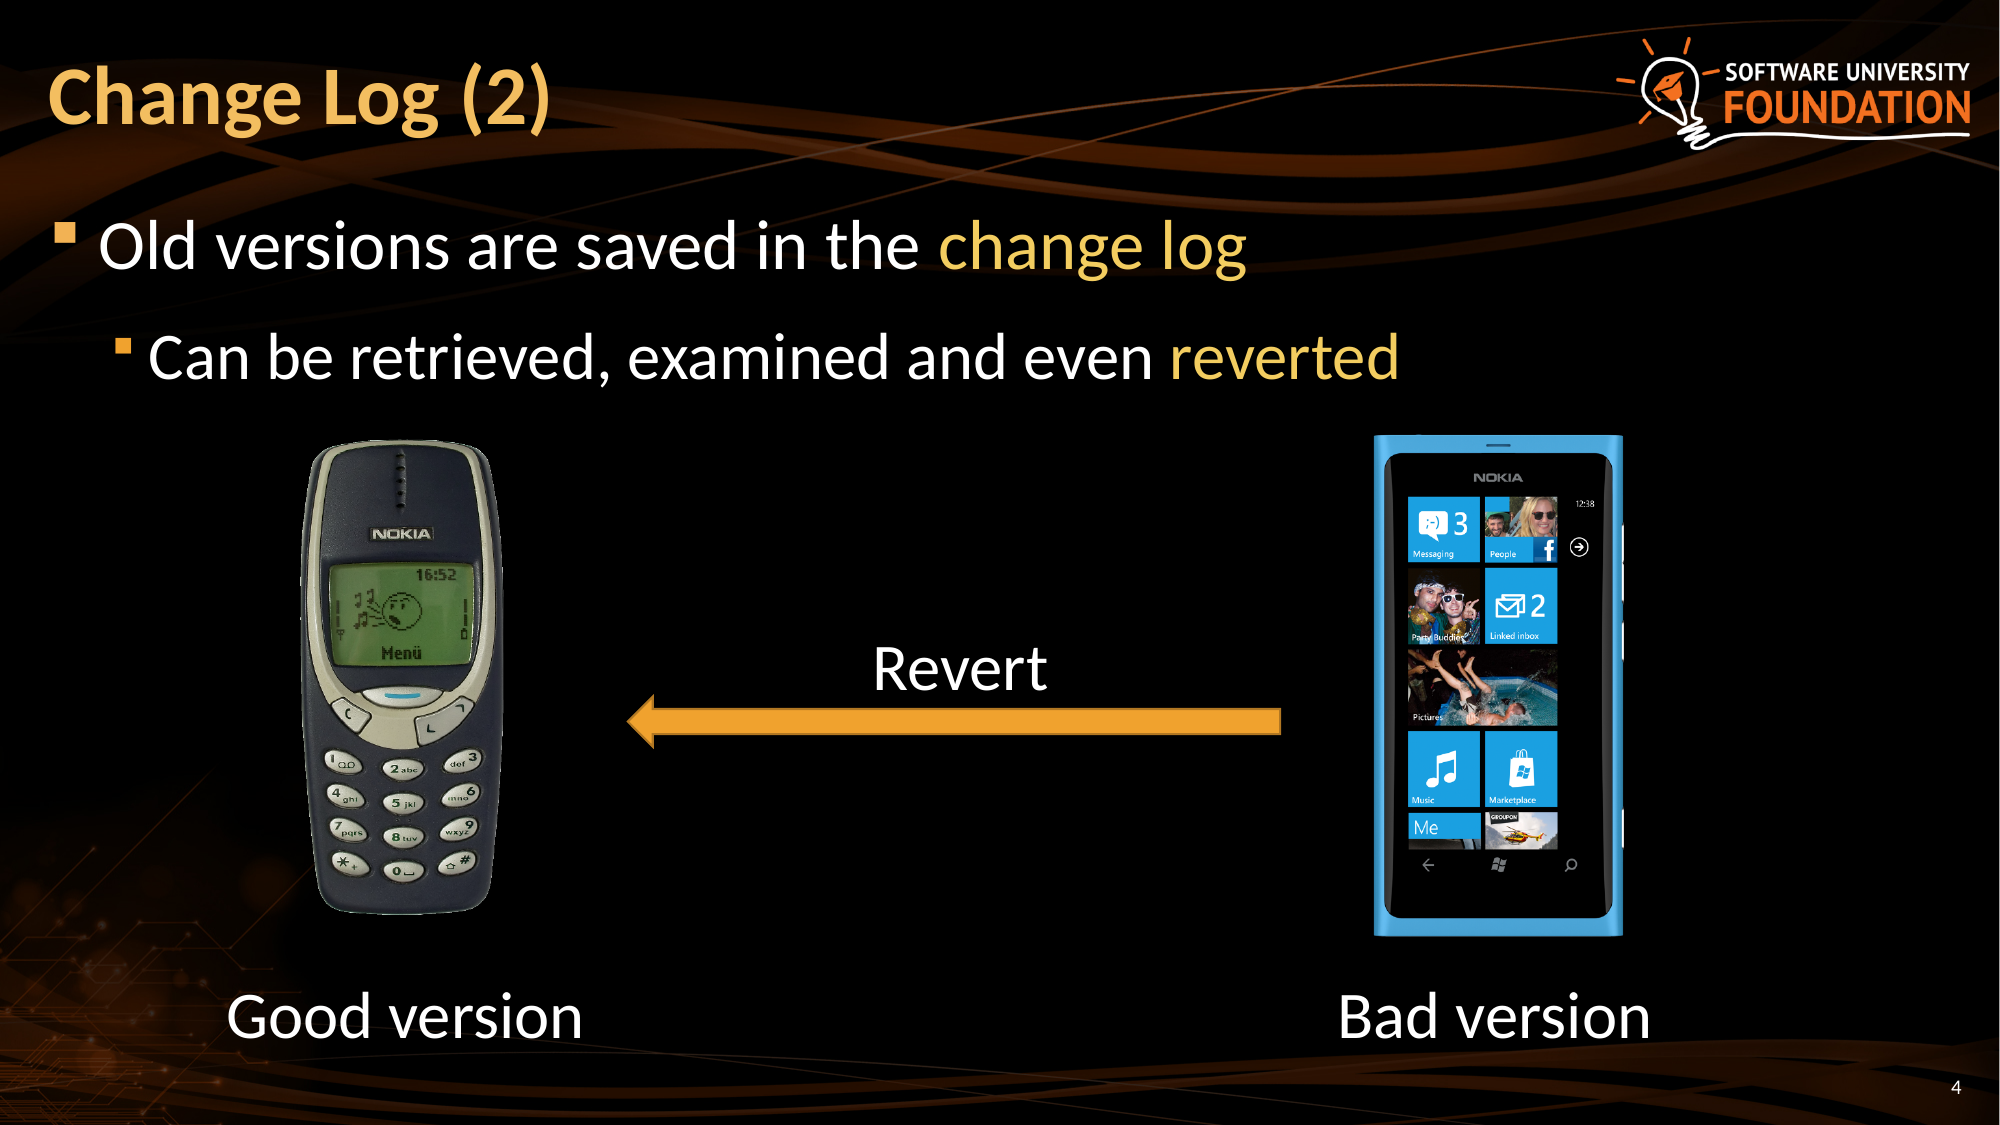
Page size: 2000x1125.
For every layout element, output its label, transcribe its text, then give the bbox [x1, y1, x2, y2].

text_box Revert [626, 694, 1252, 750]
title Change Log (2) [30, 6, 1602, 189]
picture [0, 0, 2000, 1125]
list Old versions are saved in the change log Can be retrieved, examined and even reverted [31, 188, 1968, 1103]
text_box Bad version [1299, 964, 1691, 1059]
text_box Good version [124, 964, 688, 1059]
